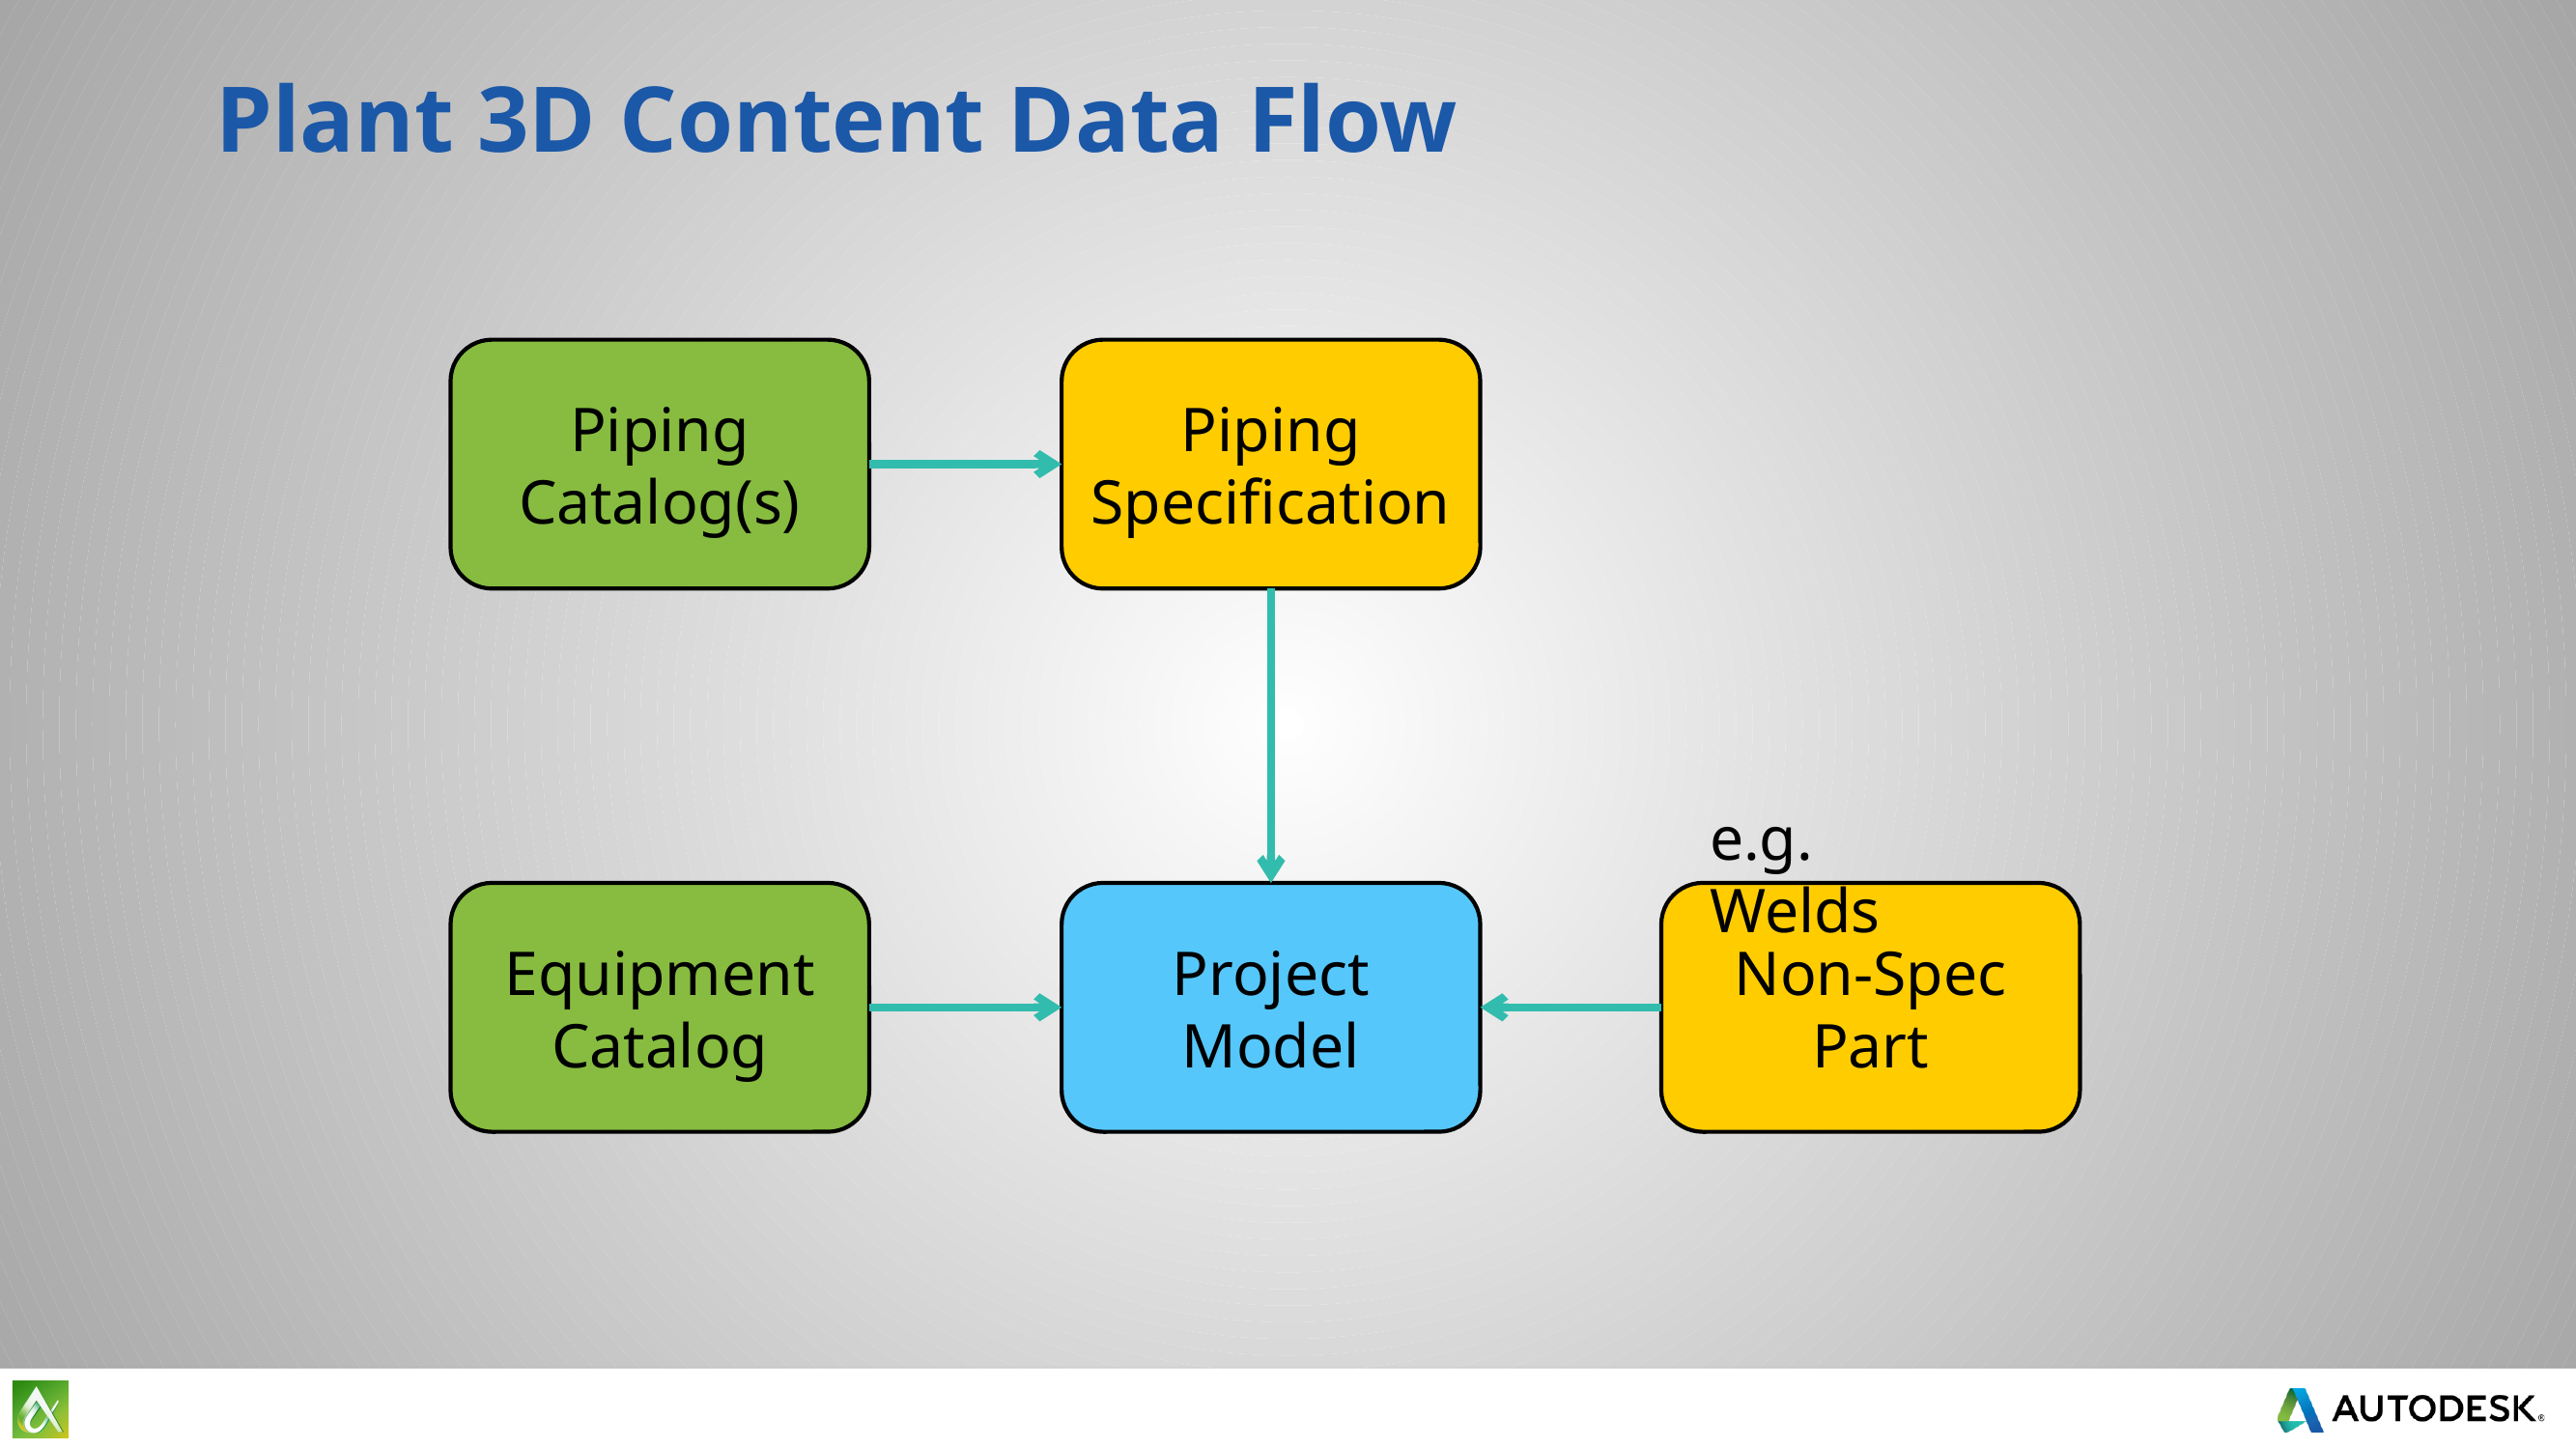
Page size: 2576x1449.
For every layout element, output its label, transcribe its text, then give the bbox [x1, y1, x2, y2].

text_box e.g. Welds [1695, 792, 1978, 952]
text_box Piping Specification [1062, 339, 1481, 589]
text_box Equipment Catalog [450, 882, 869, 1132]
picture [12, 1380, 76, 1438]
picture [2276, 1386, 2545, 1434]
title Plant 3D Content Data Flow [201, 53, 2447, 265]
text_box Non-Spec Part [1660, 882, 2081, 1132]
text_box Piping Catalog(s) [450, 339, 869, 589]
text_box Project Model [1062, 882, 1481, 1132]
